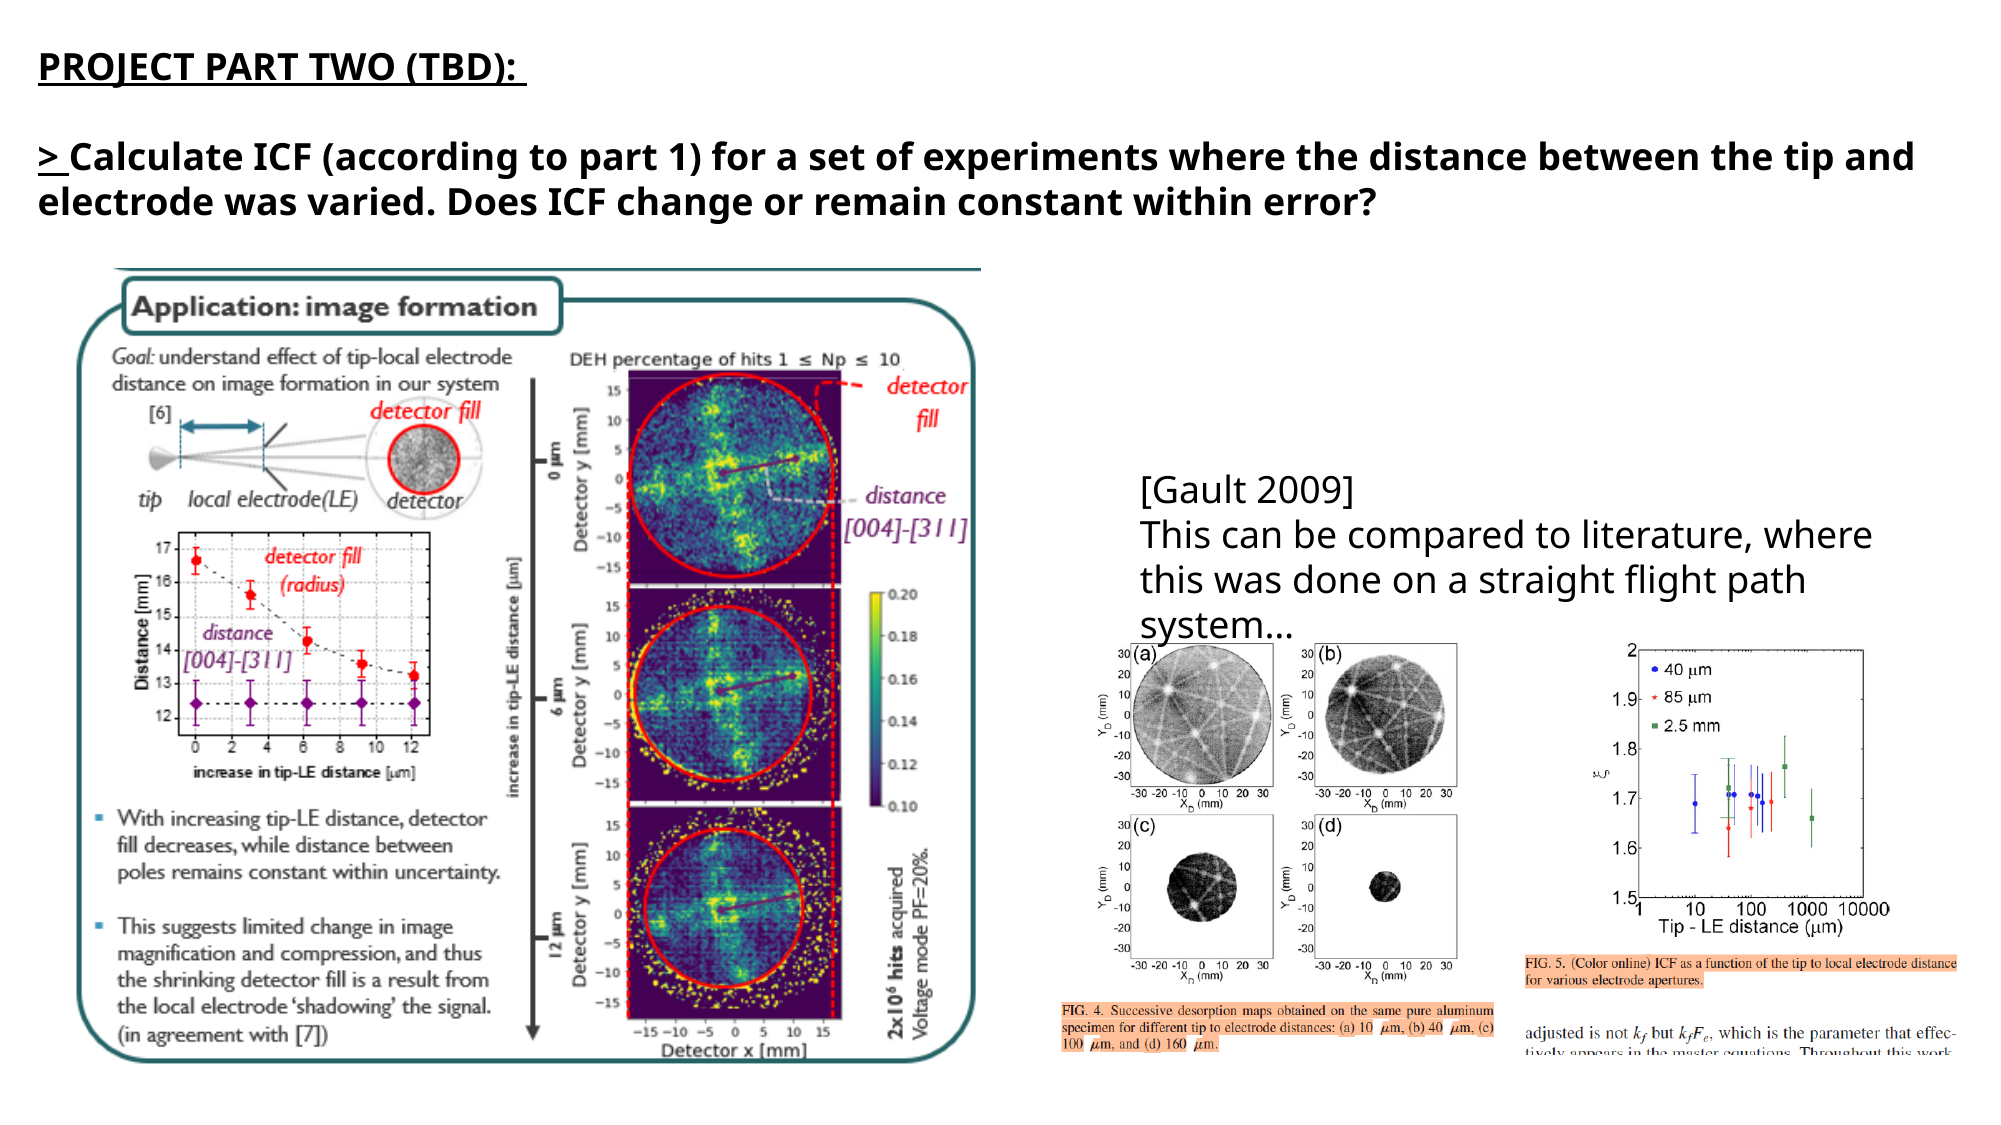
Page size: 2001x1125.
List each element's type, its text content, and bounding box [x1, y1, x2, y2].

text_box PROJECT PART TWO (TBD): > Calculate ICF (according to part 1) for a set of experiments where the distance between the tip and electrode was varied. Does ICF change or remain constant within error? [22, 35, 1938, 231]
text_box [Gault 2009] This can be compared to literature, where this was done on a straight flight path system… [1125, 458, 1962, 625]
picture [1038, 625, 1962, 1055]
picture [56, 267, 981, 1068]
